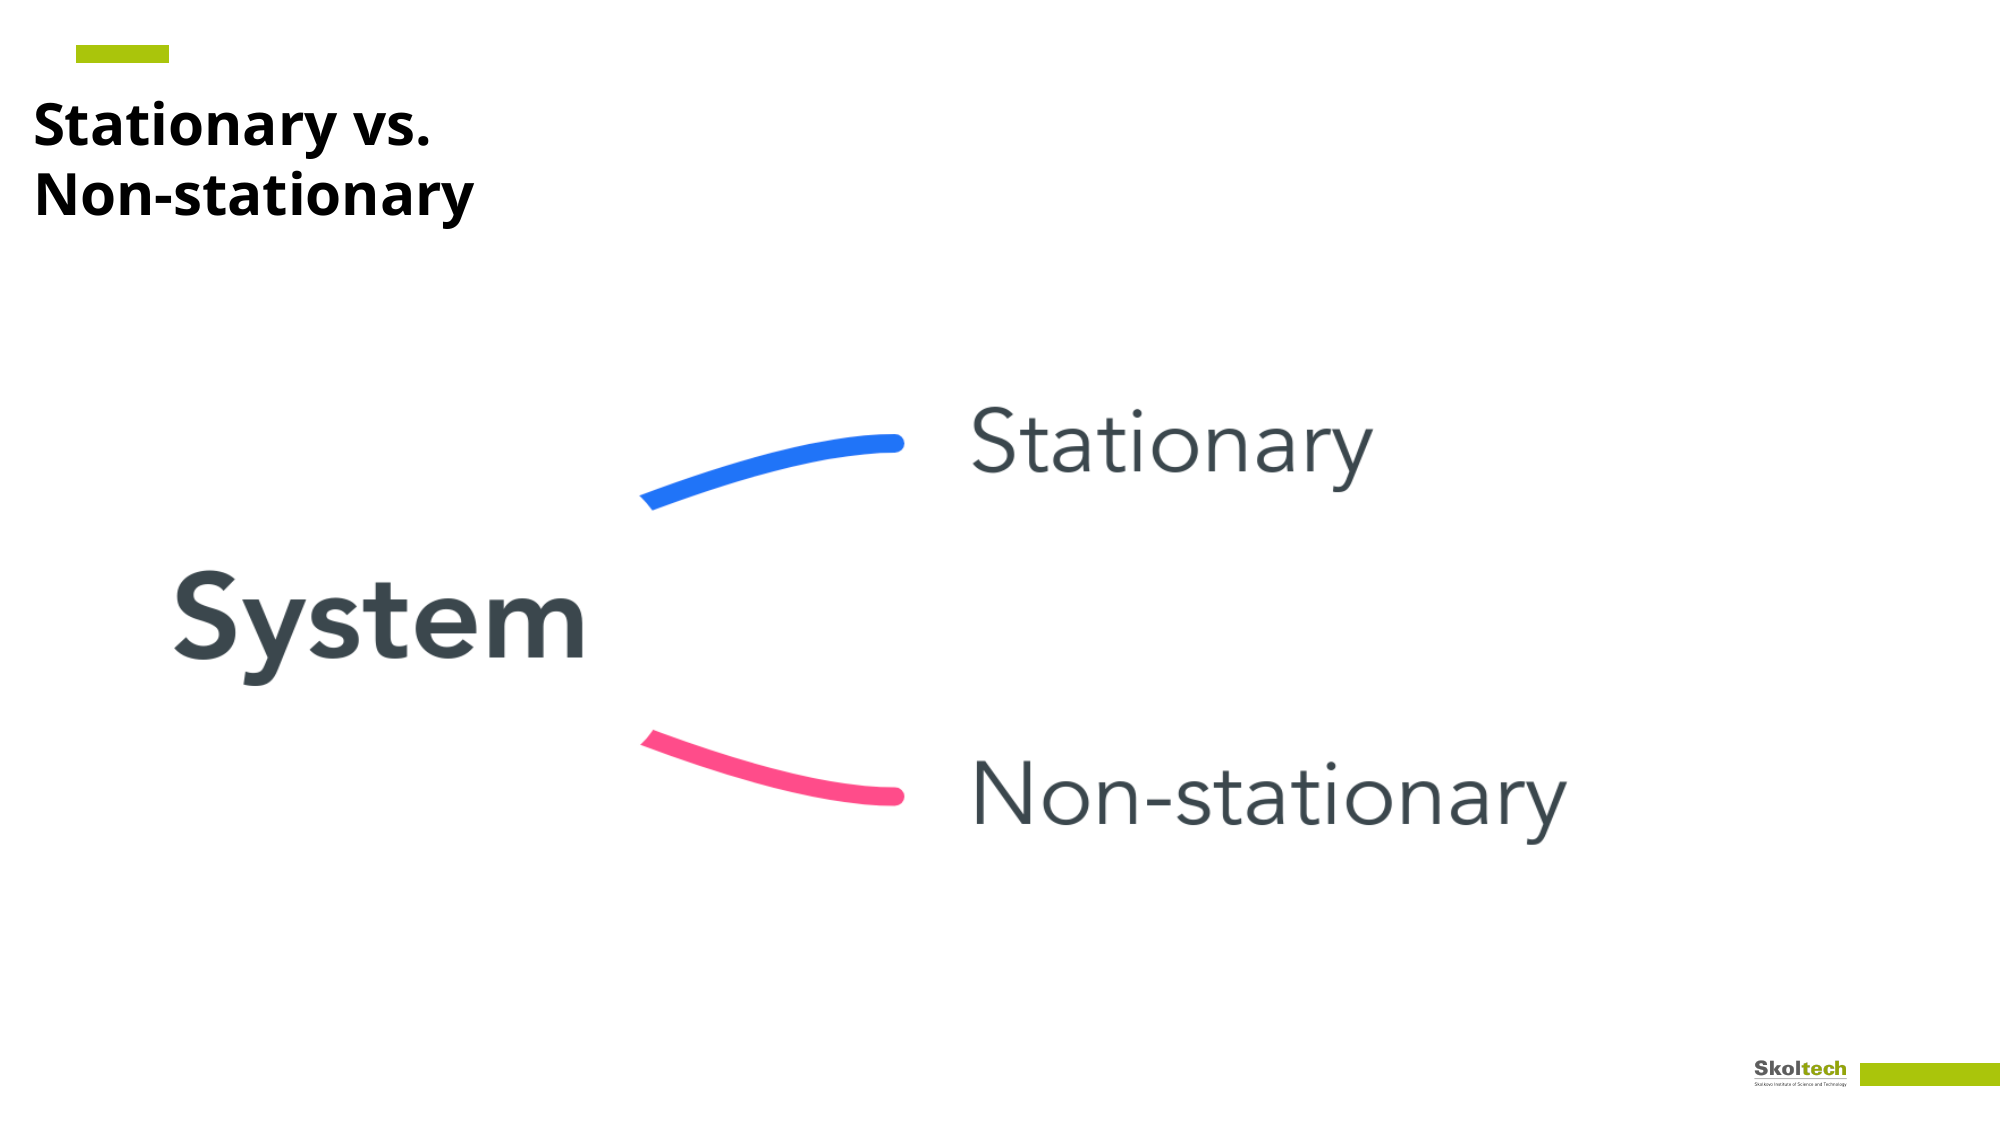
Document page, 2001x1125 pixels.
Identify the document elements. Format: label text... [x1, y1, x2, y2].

text_box Stationary vs. Non-stationary [18, 79, 1215, 218]
picture [104, 329, 1621, 939]
picture [1754, 1060, 1847, 1087]
